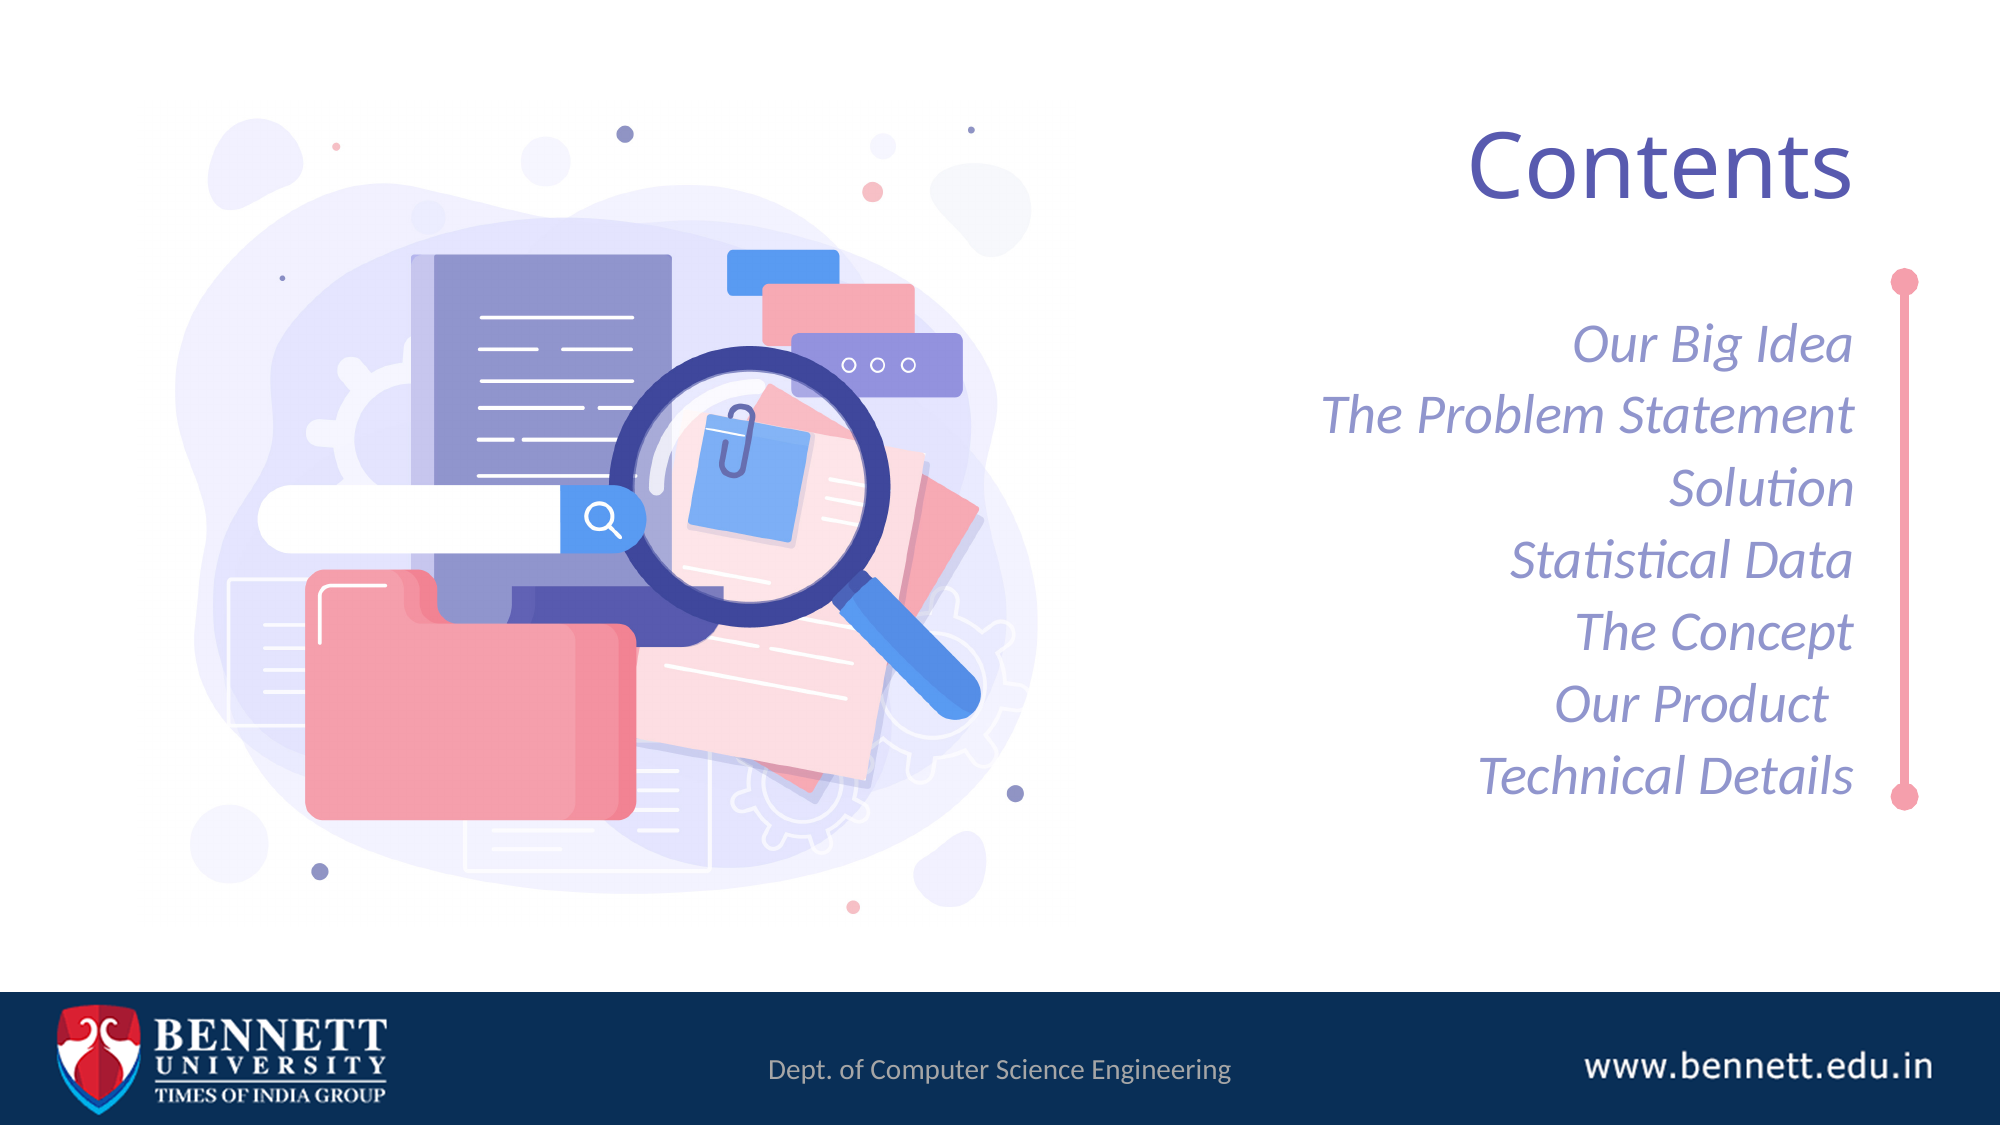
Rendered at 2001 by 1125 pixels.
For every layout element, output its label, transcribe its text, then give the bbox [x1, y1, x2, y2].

picture [0, 992, 2000, 1125]
title Contents [136, 59, 1863, 278]
text_box [1898, 275, 1911, 803]
picture [137, 100, 1077, 927]
list Our Big Idea The Problem Statement Solution Statistical Data The Concept Our Product Technical Details [1185, 310, 1863, 815]
